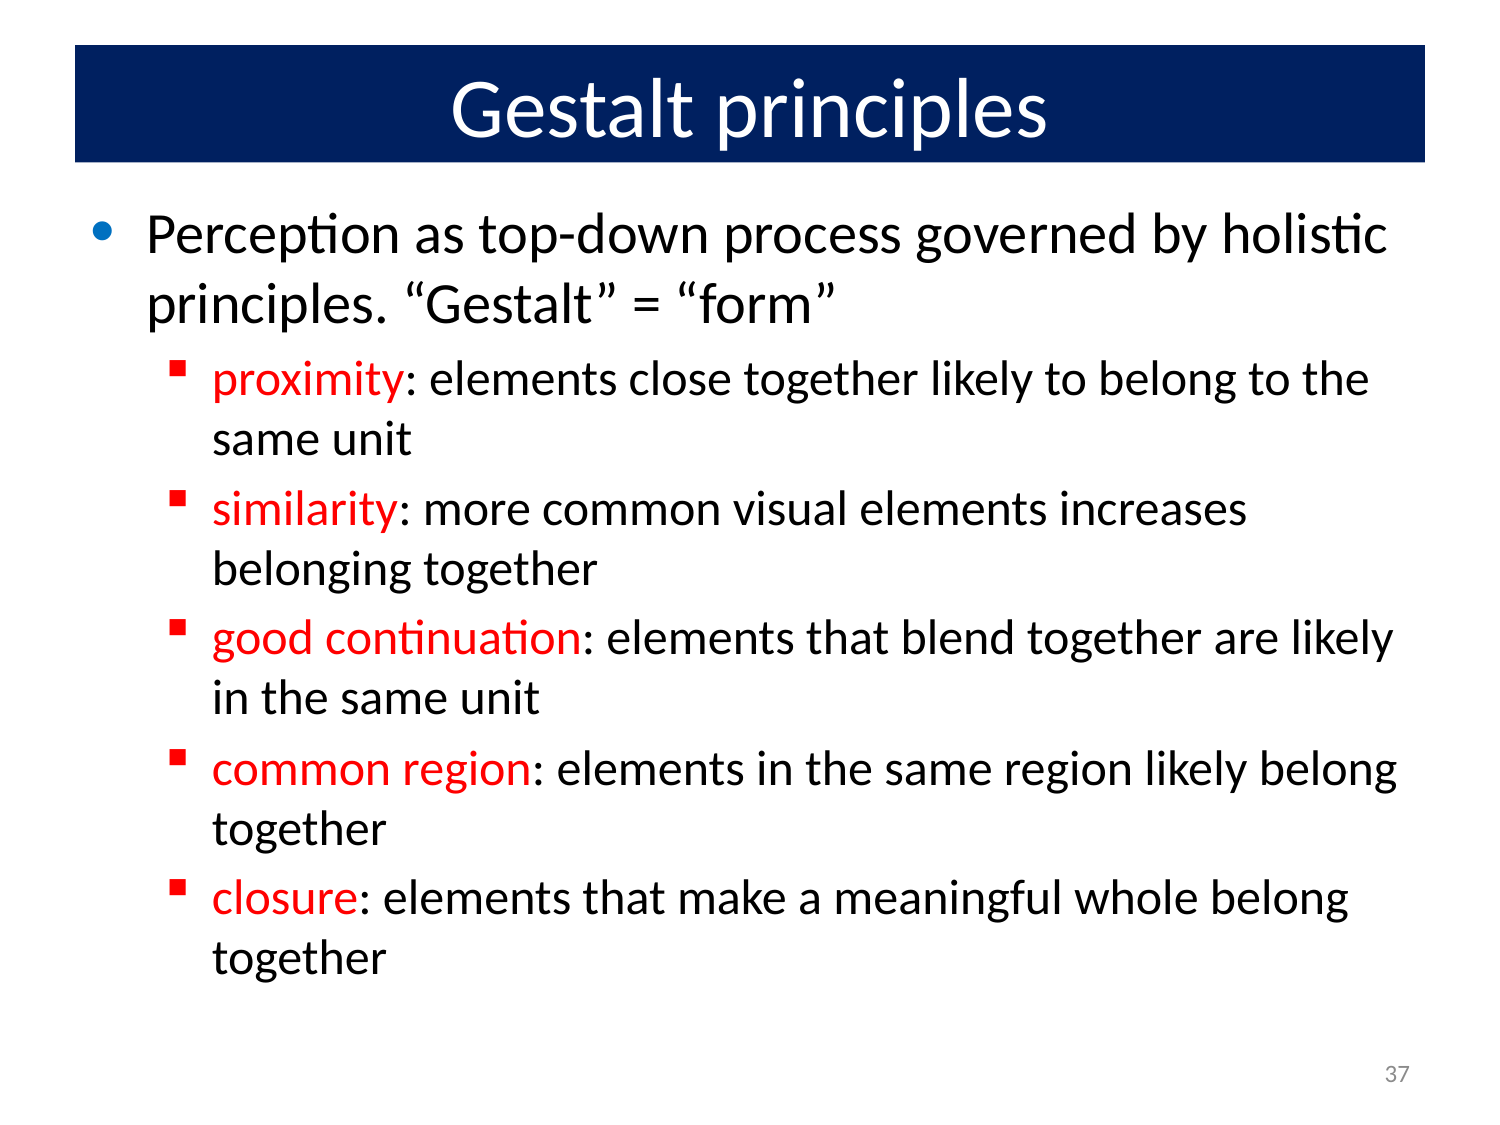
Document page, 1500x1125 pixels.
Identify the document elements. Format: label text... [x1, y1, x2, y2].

slide_number 37 [1074, 1042, 1425, 1103]
title Gestalt principles [75, 45, 1425, 163]
list Perception as top-down process governed by holistic principles. “Gestalt” = “form” proximity: elements close together likely to belong to the same unit similarity: more common visual elements increases belonging together good continuation: elements that blend together are likely in the same unit common region: elements in the same region likely belong together closure: elements that make a meaningful whole belong together [75, 187, 1425, 1025]
